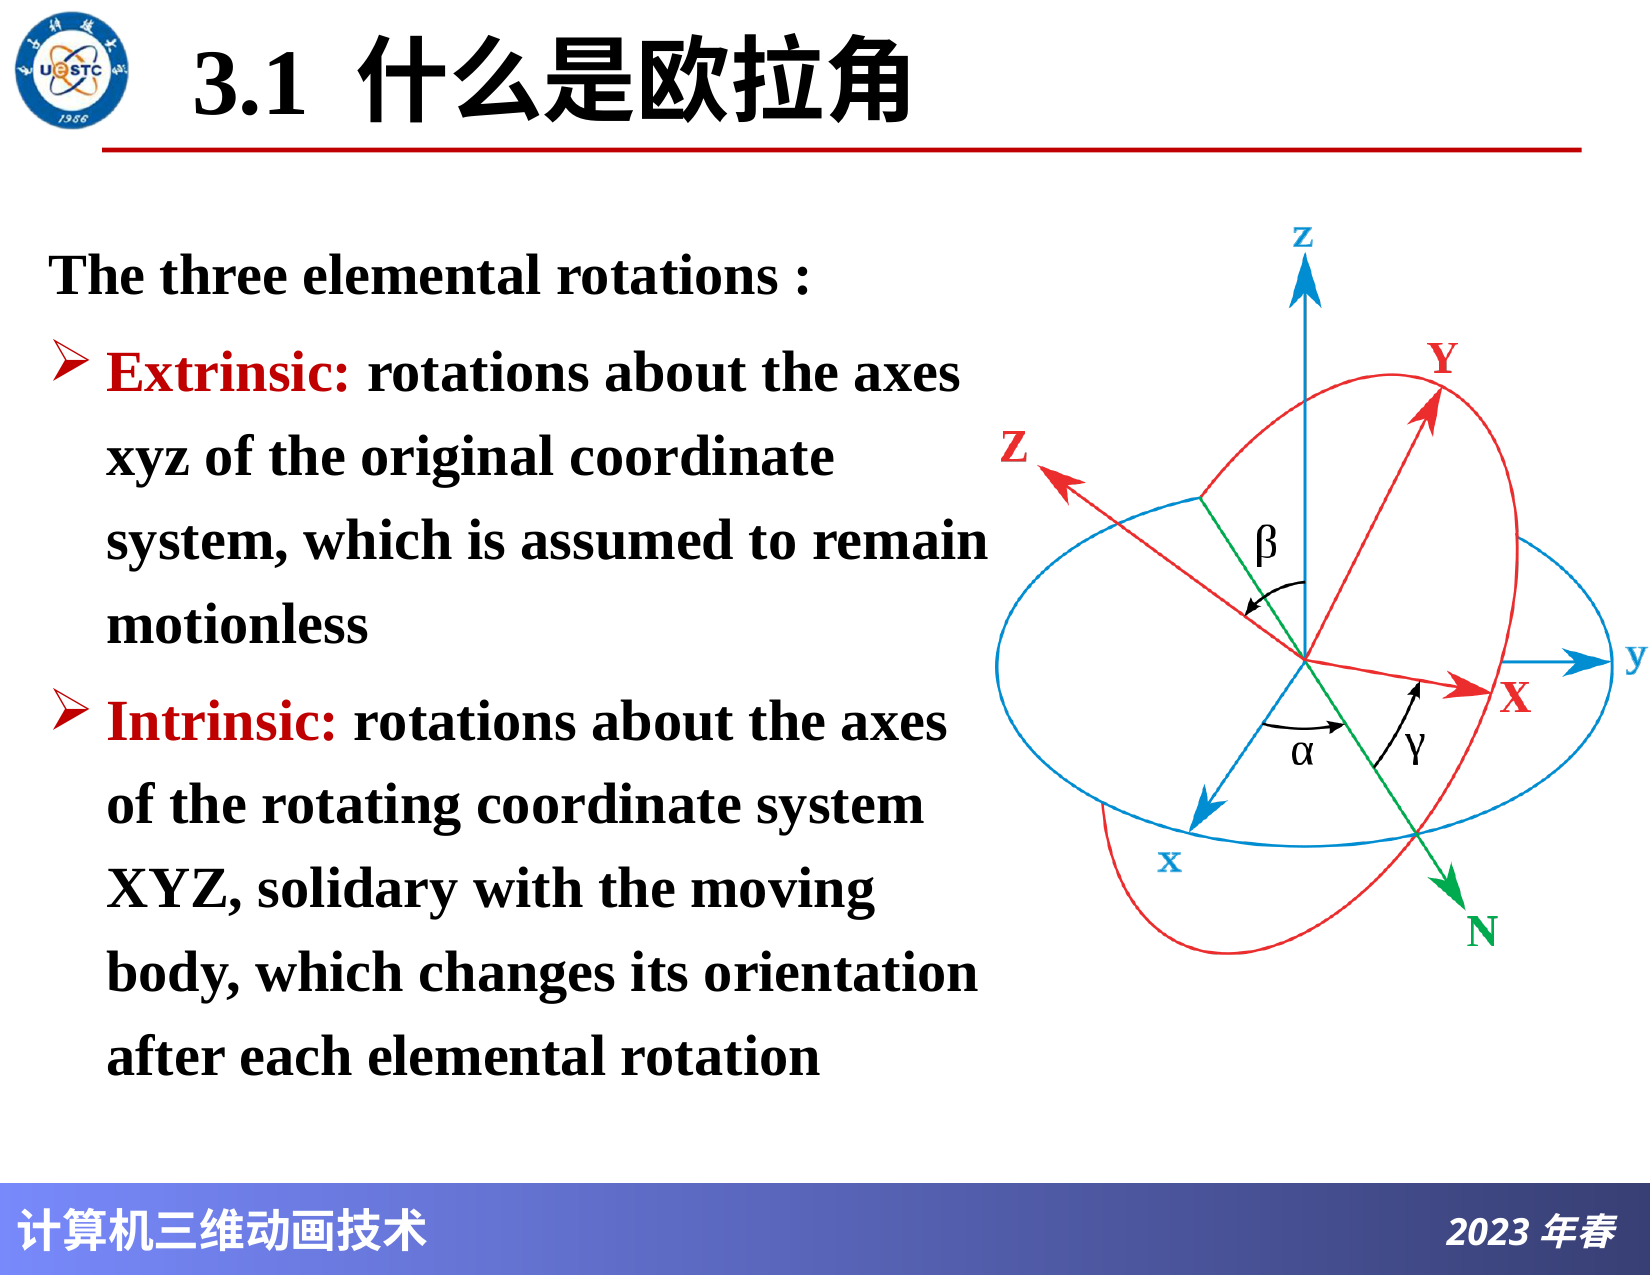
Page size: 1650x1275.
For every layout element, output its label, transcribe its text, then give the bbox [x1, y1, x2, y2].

title 3.1 什么是欧拉角 [175, 11, 1582, 142]
picture [0, 0, 136, 140]
picture [994, 217, 1650, 956]
list The three elemental rotations : Extrinsic: rotations about the axes xyz of the original coordinate system, which is assumed to remain motionless Intrinsic: rotations about the axes of the rotating coordinate system XYZ, solidary with the moving body, which changes its orientation after each elemental rotation [33, 215, 1014, 1095]
